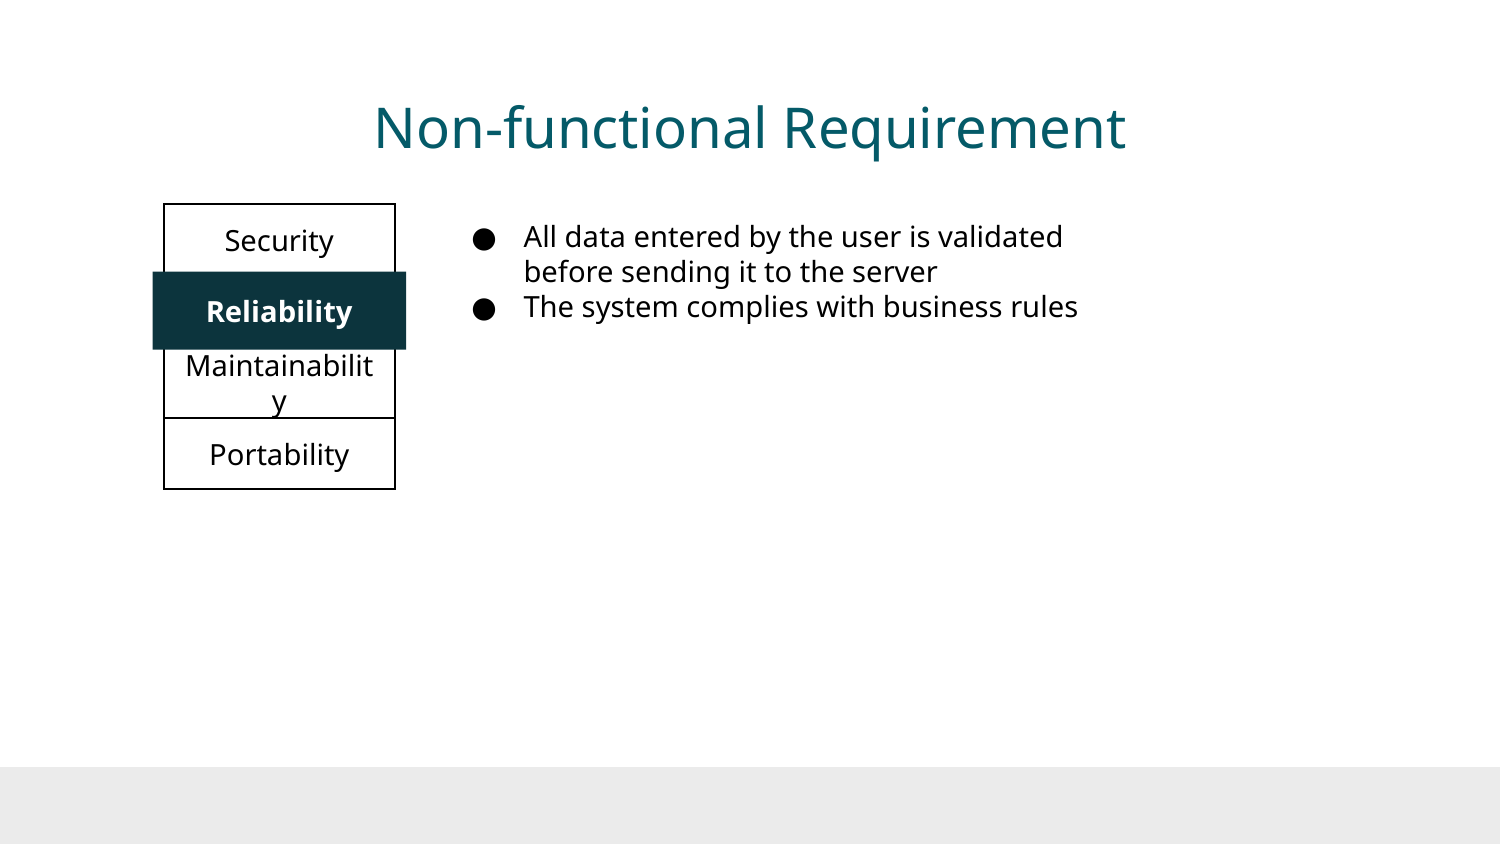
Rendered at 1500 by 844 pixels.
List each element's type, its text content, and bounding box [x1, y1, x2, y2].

title Non-functional Requirement [118, 78, 1382, 175]
text_box Reliability [152, 271, 407, 350]
text_box All data entered by the user is validated before sending it to the server The system complies with business rules [433, 203, 1169, 686]
text_box Portability [163, 418, 396, 489]
text_box Maintainability [163, 350, 396, 418]
text_box Security [163, 203, 396, 271]
